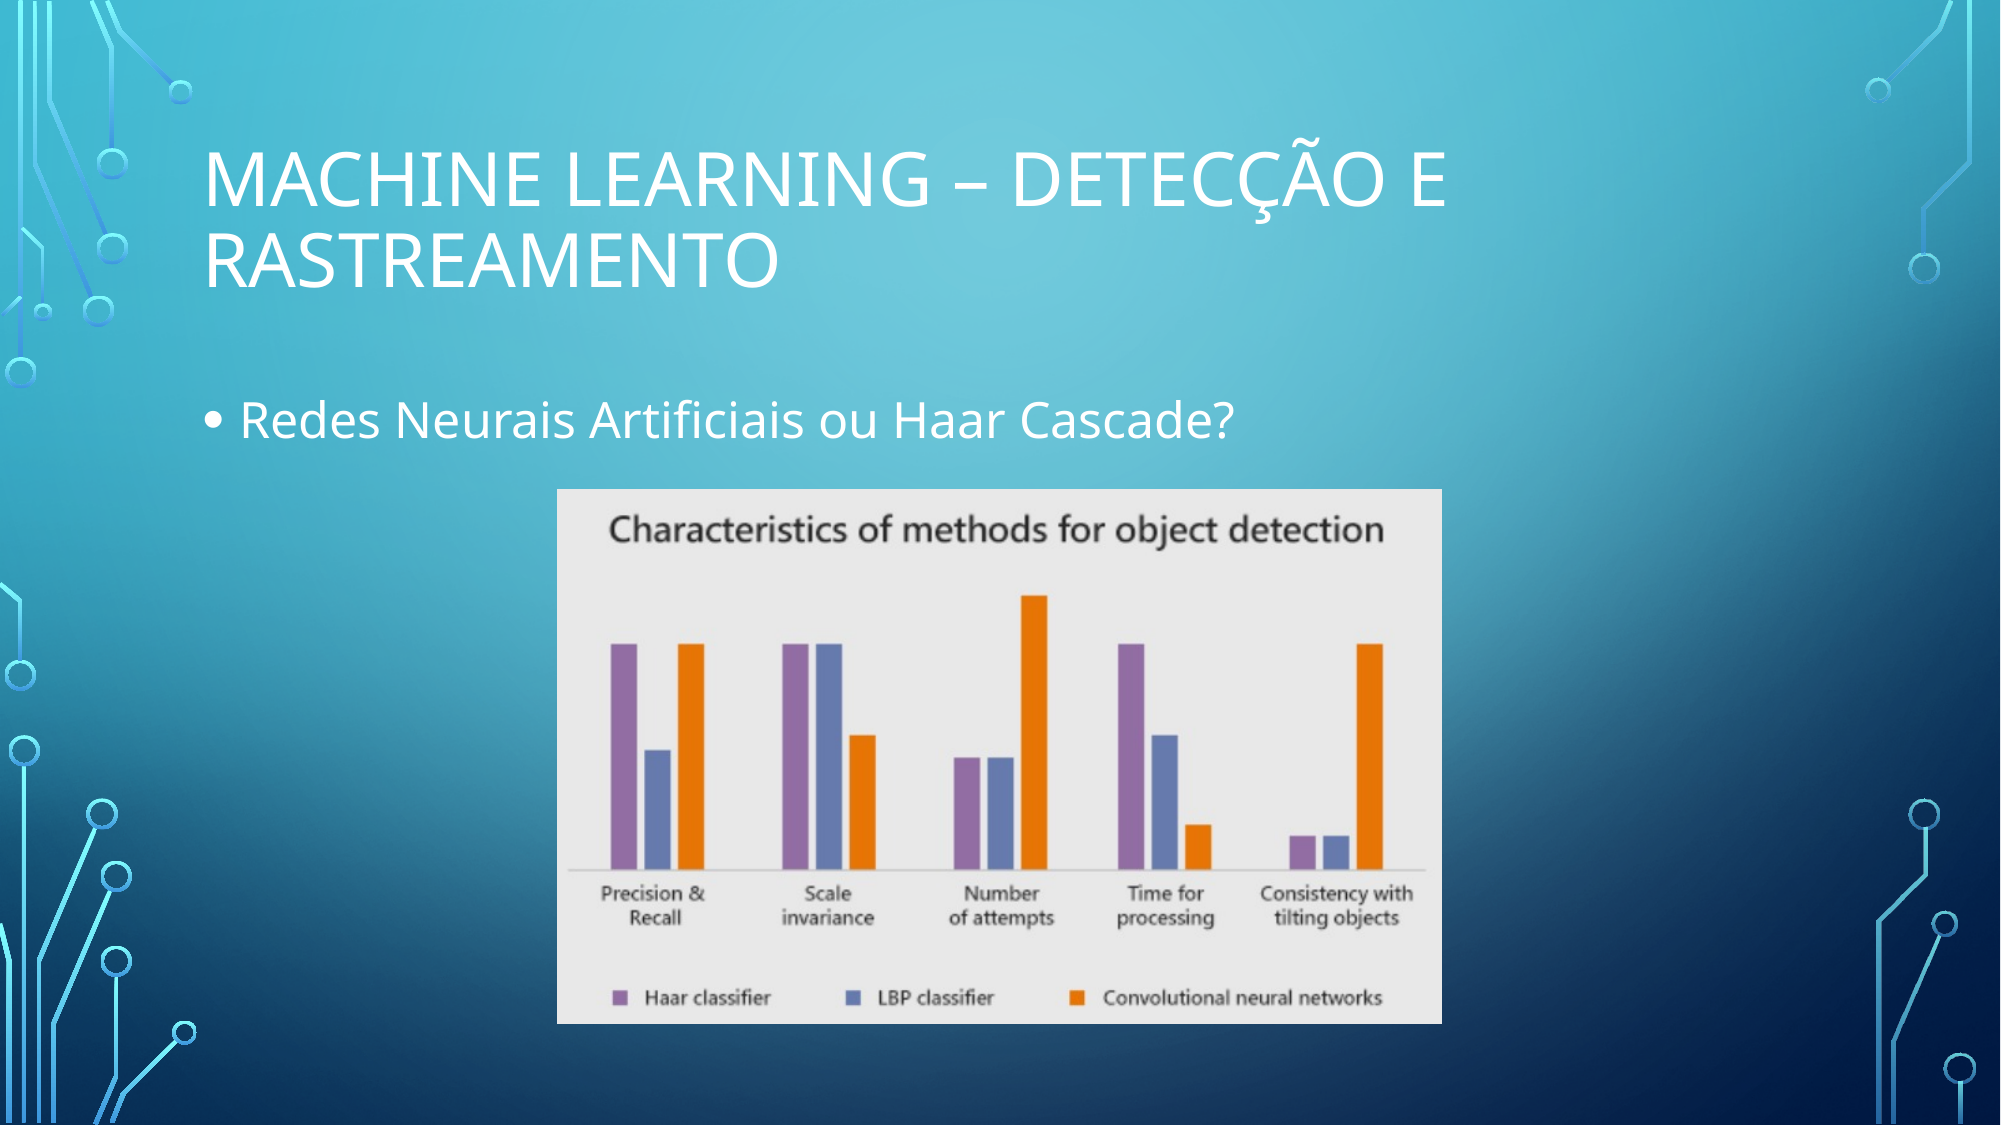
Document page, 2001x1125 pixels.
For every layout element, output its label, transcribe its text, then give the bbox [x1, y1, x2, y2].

picture [557, 489, 1443, 1024]
title Machine learning – detecção e rastreamento [187, 101, 1813, 344]
list Redes Neurais Artificiais ou Haar Cascade? [187, 369, 1813, 950]
